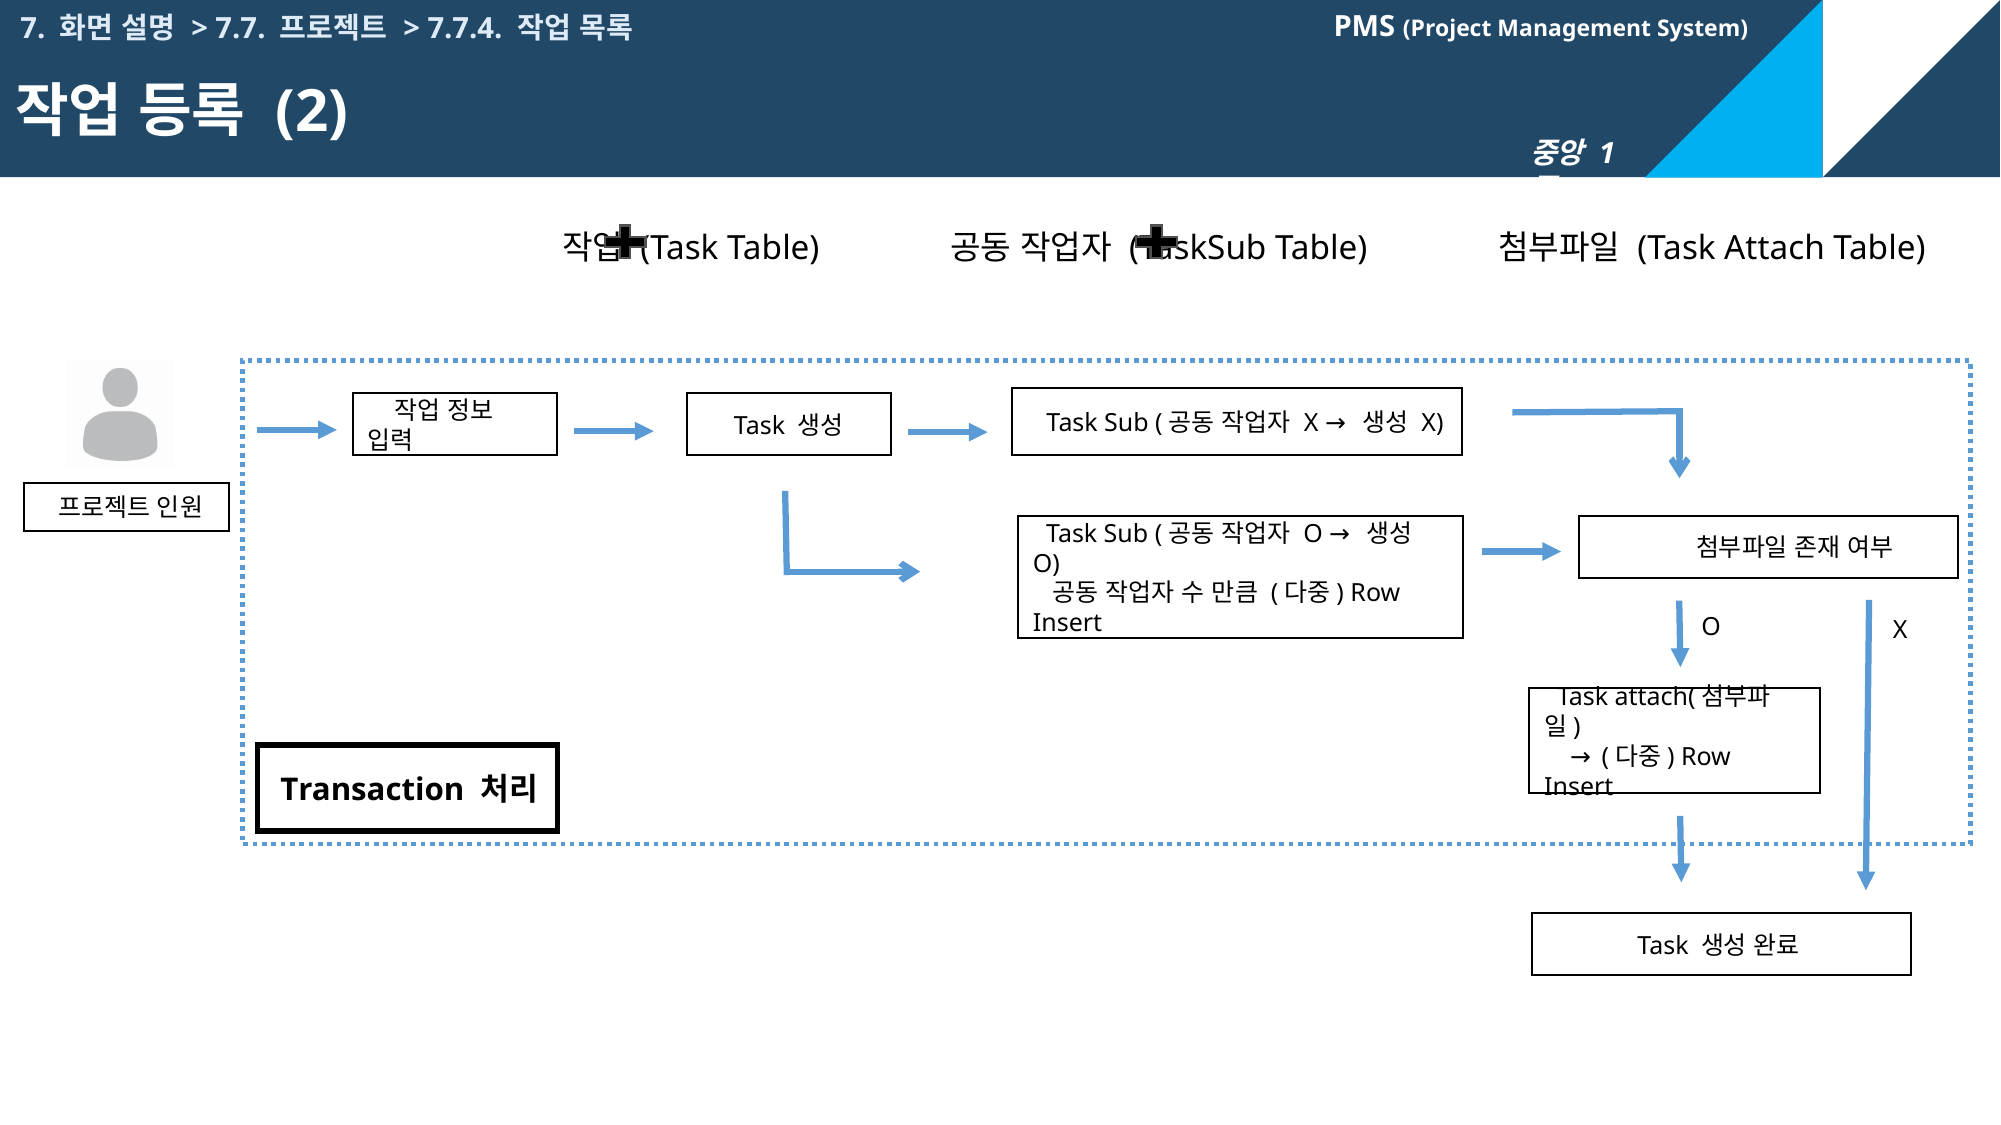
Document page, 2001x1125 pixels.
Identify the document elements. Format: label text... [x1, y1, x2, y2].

text_box [241, 359, 1971, 845]
text_box [1135, 224, 1178, 259]
list 7. 화면 설명 > 7.7. 프로젝트 > 7.7.4. 작업 목록 [5, 1, 1245, 57]
picture [65, 360, 174, 468]
text_box Task 생성 완료 [1531, 912, 1912, 976]
text_box 첨부파일 존재 여부 [1578, 515, 1959, 579]
text_box X [1878, 606, 1960, 652]
text_box 작업 (Task Table) 공동 작업자 (TaskSub Table) 첨부파일 (Task Attach Table) [65, 214, 1959, 365]
text_box 프로젝트 인원 [23, 482, 230, 532]
text_box Transaction 처리 [256, 744, 558, 832]
text_box O [1686, 602, 1769, 648]
text_box Task 생성 [686, 392, 892, 456]
text_box 작업 정보 입력 [352, 392, 558, 456]
text_box Task attach(첨부파일) → (다중) Row Insert [1528, 687, 1821, 794]
text_box [604, 224, 647, 259]
text_box Task Sub (공동 작업자 O → 생성 O) 공동 작업자 수 만큼 (다중) Row Insert [1017, 515, 1464, 639]
text_box Task Sub (공동 작업자 X → 생성 X) [1011, 387, 1463, 456]
list 작업 등록 (2) [0, 57, 1280, 168]
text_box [1722, 743, 2000, 747]
